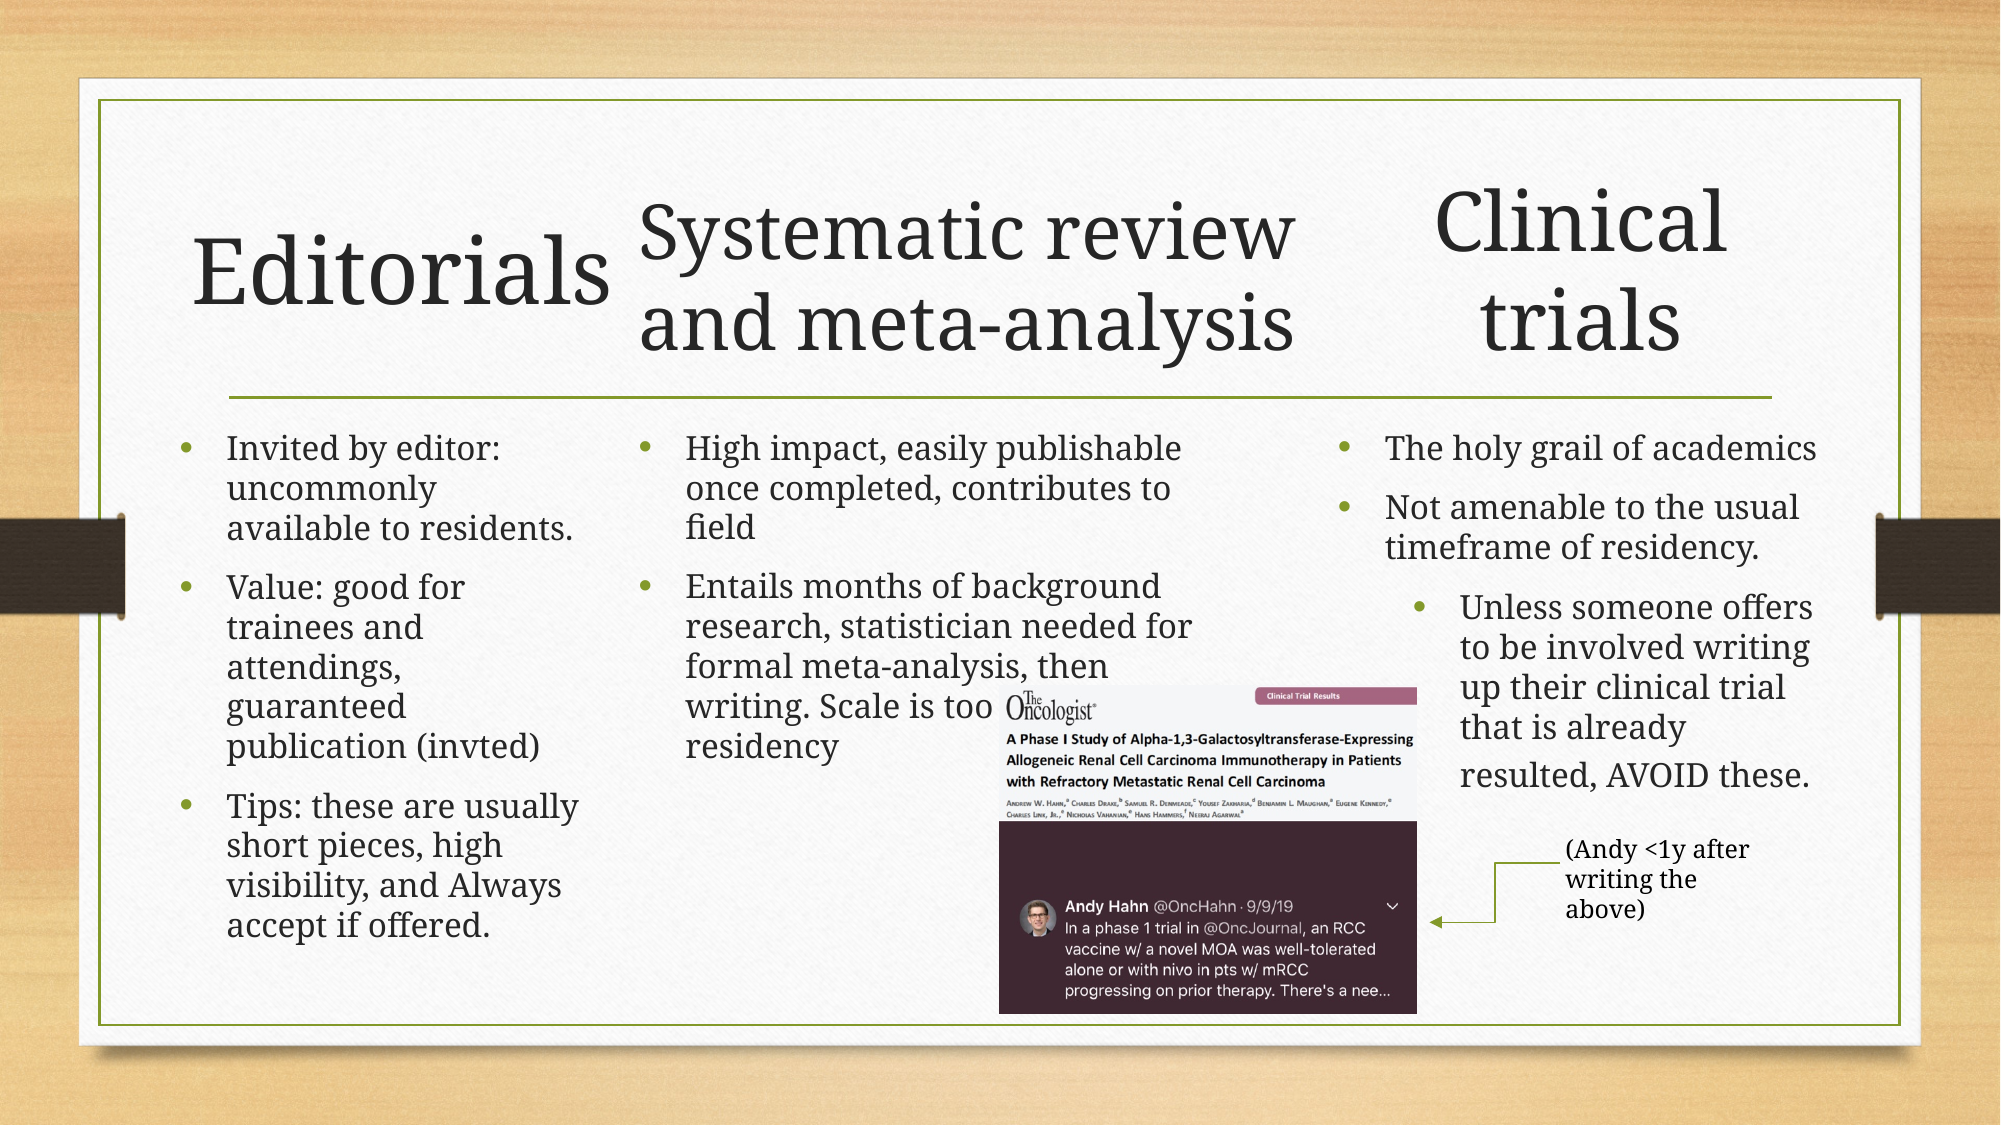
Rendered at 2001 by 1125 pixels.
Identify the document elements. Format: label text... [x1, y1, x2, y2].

list Invited by editor: uncommonly available to residents. Value: good for trainees and attendings, guaranteed publication (invted) Tips: these are usually short pieces, high visibility, and Always accept if offered. [164, 419, 601, 964]
text_box Clinical trials [1313, 161, 1848, 375]
text_box The holy grail of academics Not amenable to the usual timeframe of residency. Unless someone offers to be involved writing up their clinical trial that is already resulted, AVOID these. [1322, 419, 1836, 964]
text_box Systematic review and meta-analysis [621, 167, 1314, 382]
title Editorials [136, 161, 669, 375]
text_box High impact, easily publishable once completed, contributes to field Entails months of background research, statistician needed for formal meta-analysis, then writing. Scale is too large for residency [623, 419, 1231, 964]
text_box (Andy <1y after writing the above) [1550, 825, 1775, 931]
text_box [1429, 862, 1561, 923]
picture [0, 0, 2001, 1125]
